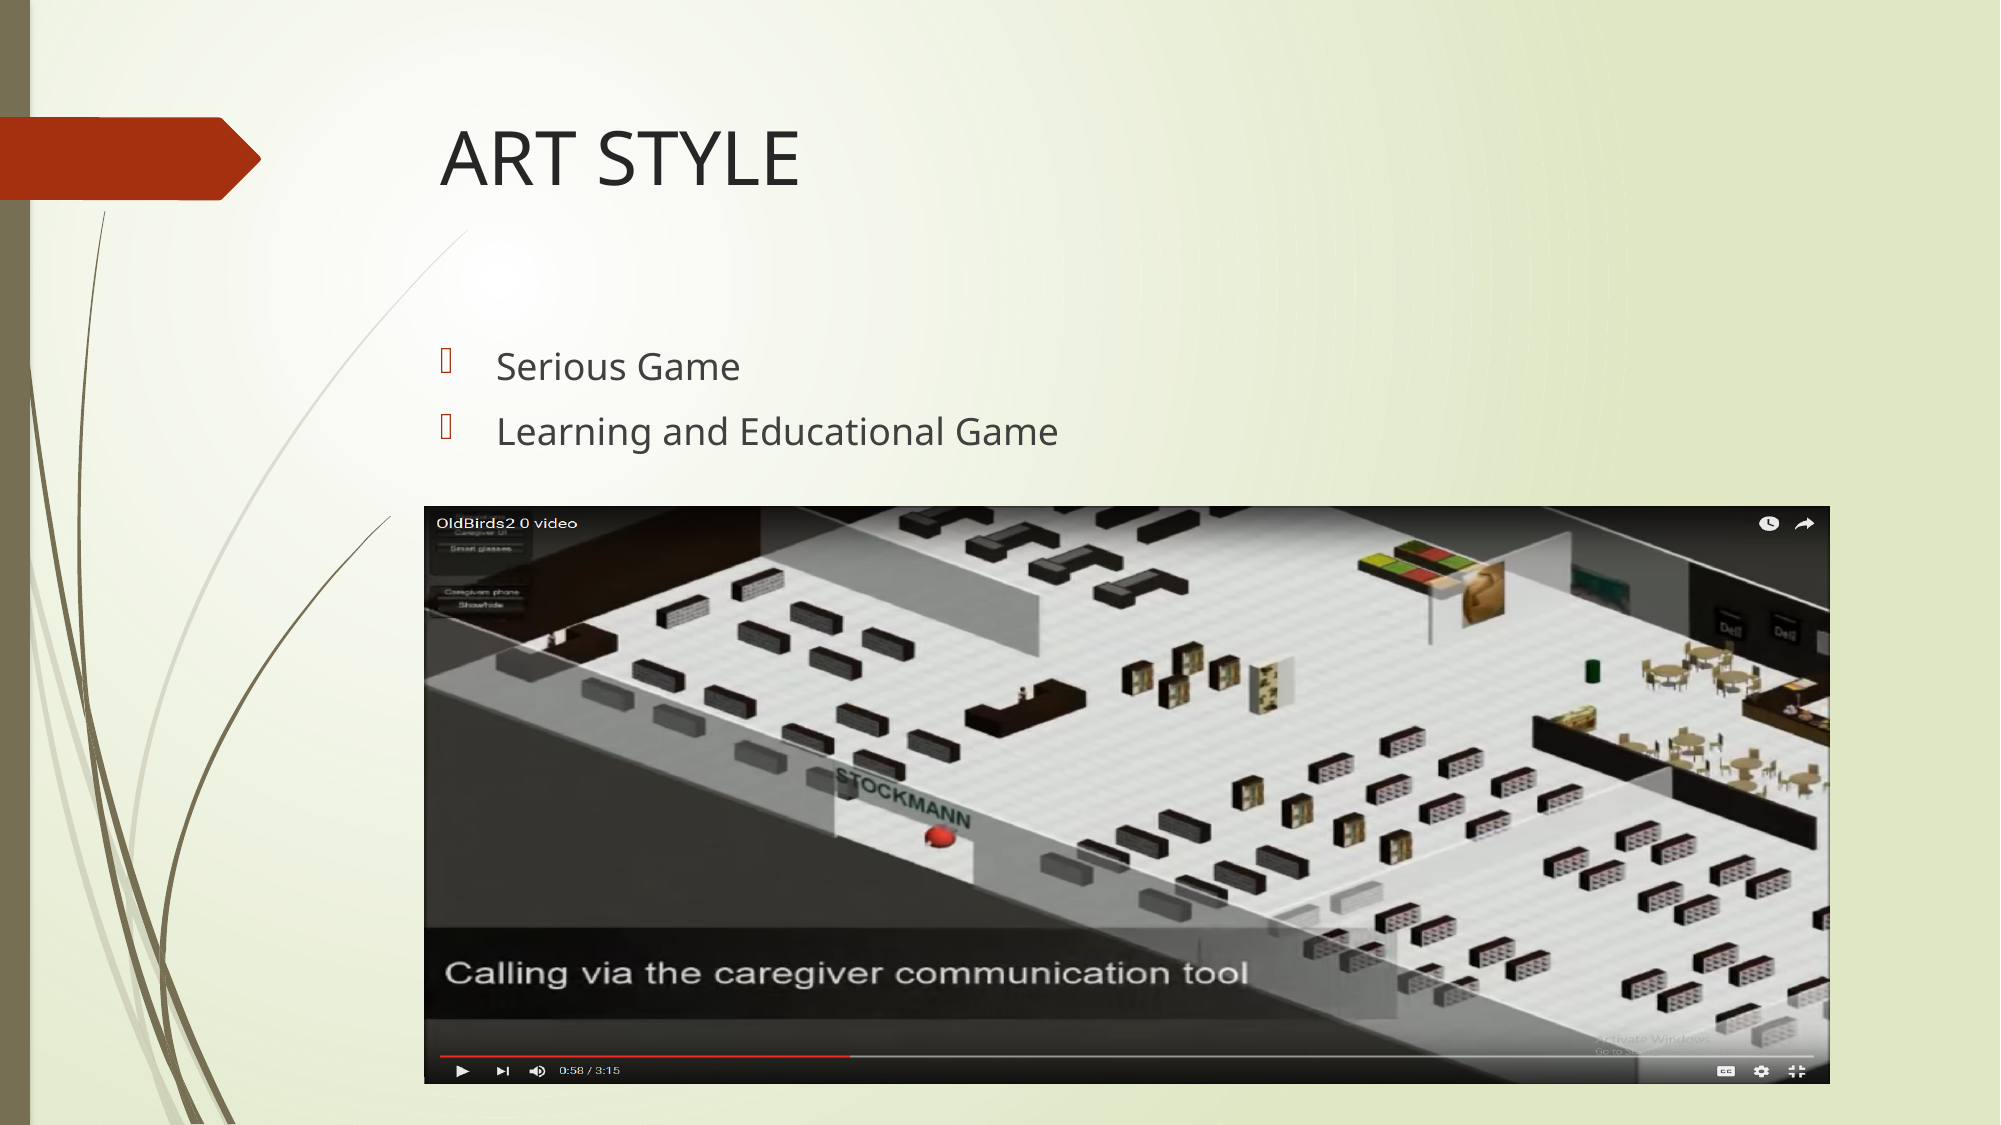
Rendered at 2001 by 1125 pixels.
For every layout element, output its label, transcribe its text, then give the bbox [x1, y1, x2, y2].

picture [424, 505, 1831, 1084]
list Serious Game Learning and Educational Game [424, 335, 1888, 955]
title ART STYLE [425, 102, 1888, 313]
